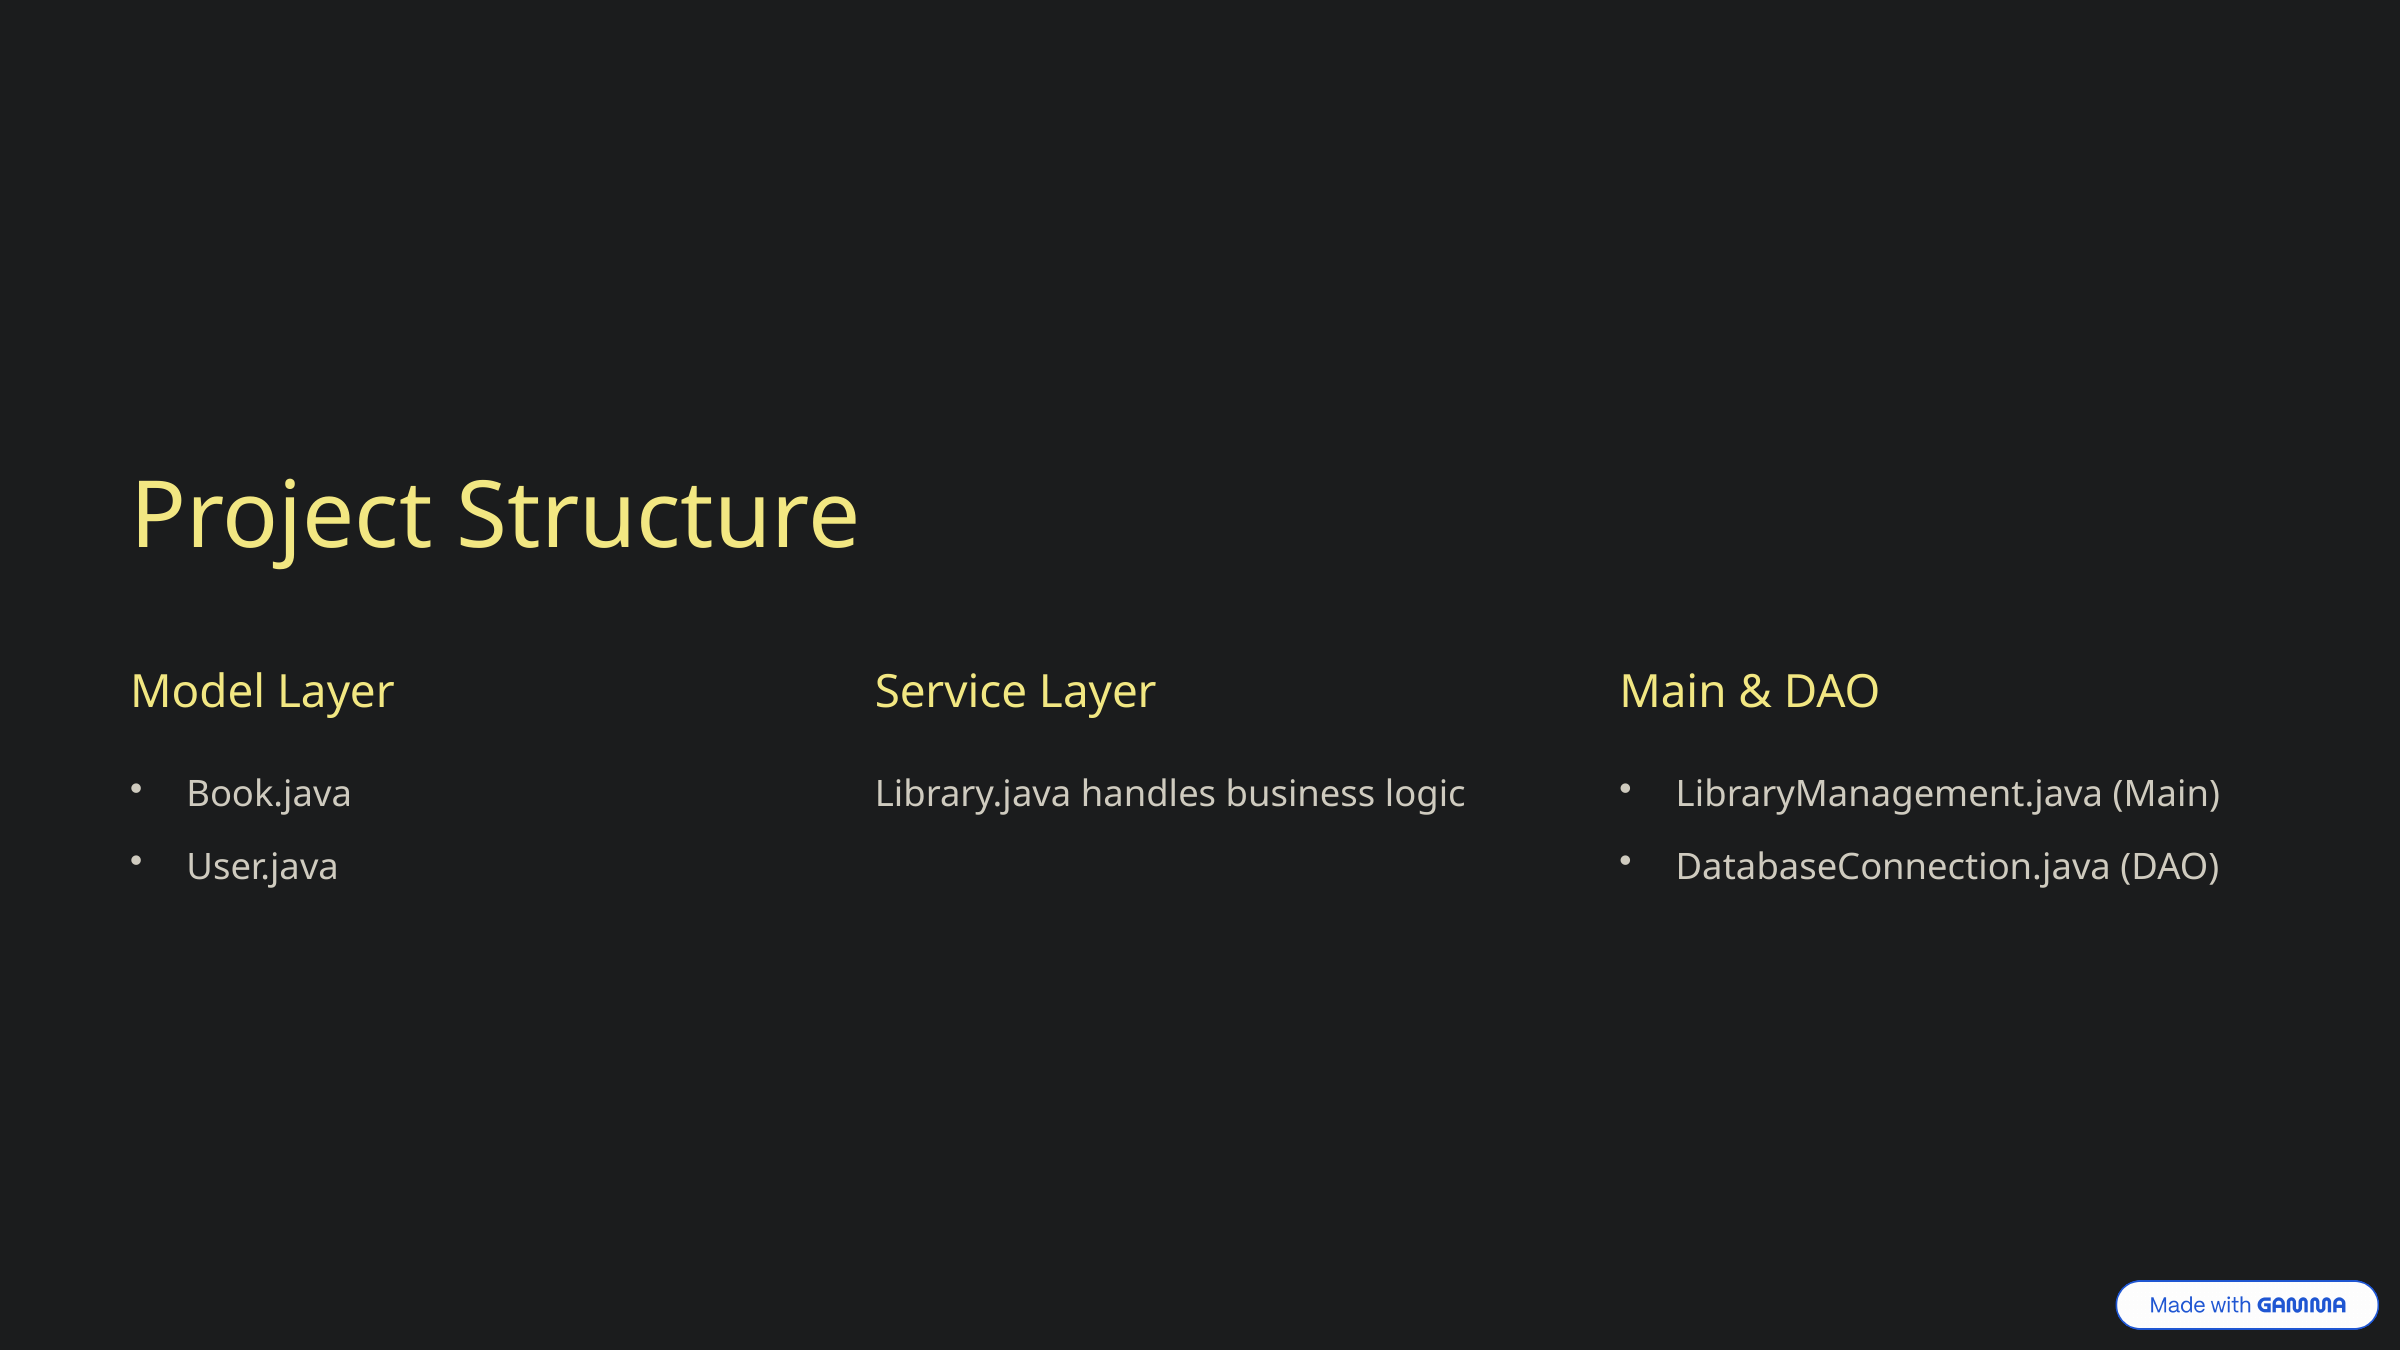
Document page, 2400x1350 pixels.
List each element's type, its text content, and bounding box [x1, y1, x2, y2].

text_box Library.java handles business logic [874, 754, 1528, 815]
picture [2106, 1271, 2389, 1339]
text_box Service Layer [874, 659, 1340, 718]
text_box DatabaseConnection.java (DAO) [1619, 827, 2272, 887]
text_box LibraryManagement.java (Main) [1619, 754, 2272, 815]
text_box Book.java [130, 754, 783, 815]
text_box User.java [130, 827, 783, 887]
text_box Model Layer [130, 659, 596, 718]
text_box Project Structure [130, 450, 1061, 567]
text_box Main & DAO [1619, 659, 2085, 718]
